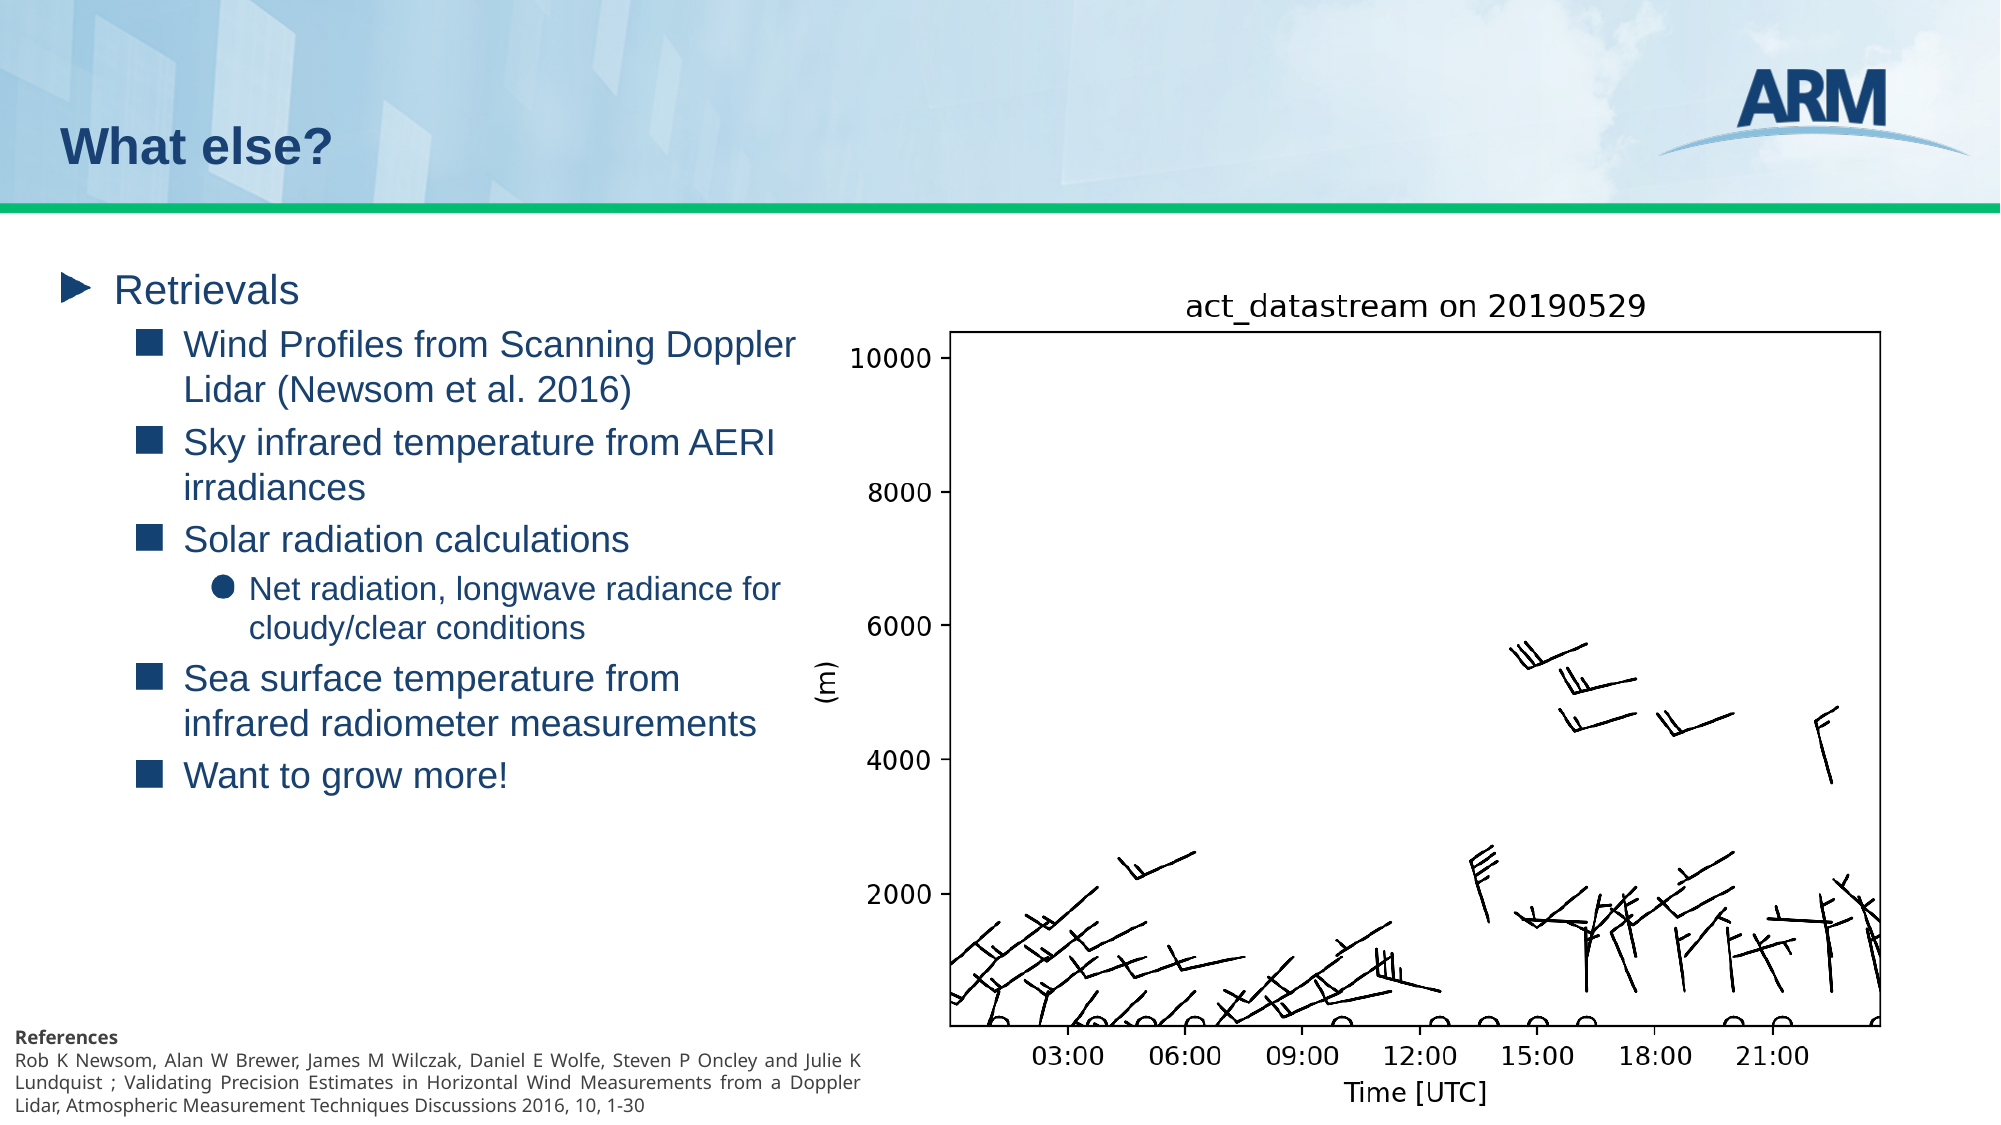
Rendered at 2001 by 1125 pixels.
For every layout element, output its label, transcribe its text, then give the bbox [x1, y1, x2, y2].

list Retrievals Wind Profiles from Scanning Doppler Lidar (Newsom et al. 2016) Sky infrared temperature from AERI irradiances Solar radiation calculations Net radiation, longwave radiance for cloudy/clear conditions Sea surface temperature from infrared radiometer measurements Want to grow more! [61, 262, 792, 1013]
text_box References Rob K Newsom, Alan W Brewer, James M Wilczak, Daniel E Wolfe, Steven P Oncley and Julie K Lundquist ; Validating Precision Estimates in Horizontal Wind Measurements from a Doppler Lidar, Atmospheric Measurement Techniques Discussions 2016, 10, 1-30 [0, 1018, 792, 1124]
title What else? [60, 33, 1510, 176]
picture [136, 329, 163, 356]
picture [136, 760, 163, 788]
picture [211, 574, 235, 599]
picture [0, 0, 2000, 1125]
picture [136, 426, 163, 454]
picture [136, 663, 163, 690]
picture [136, 524, 163, 551]
